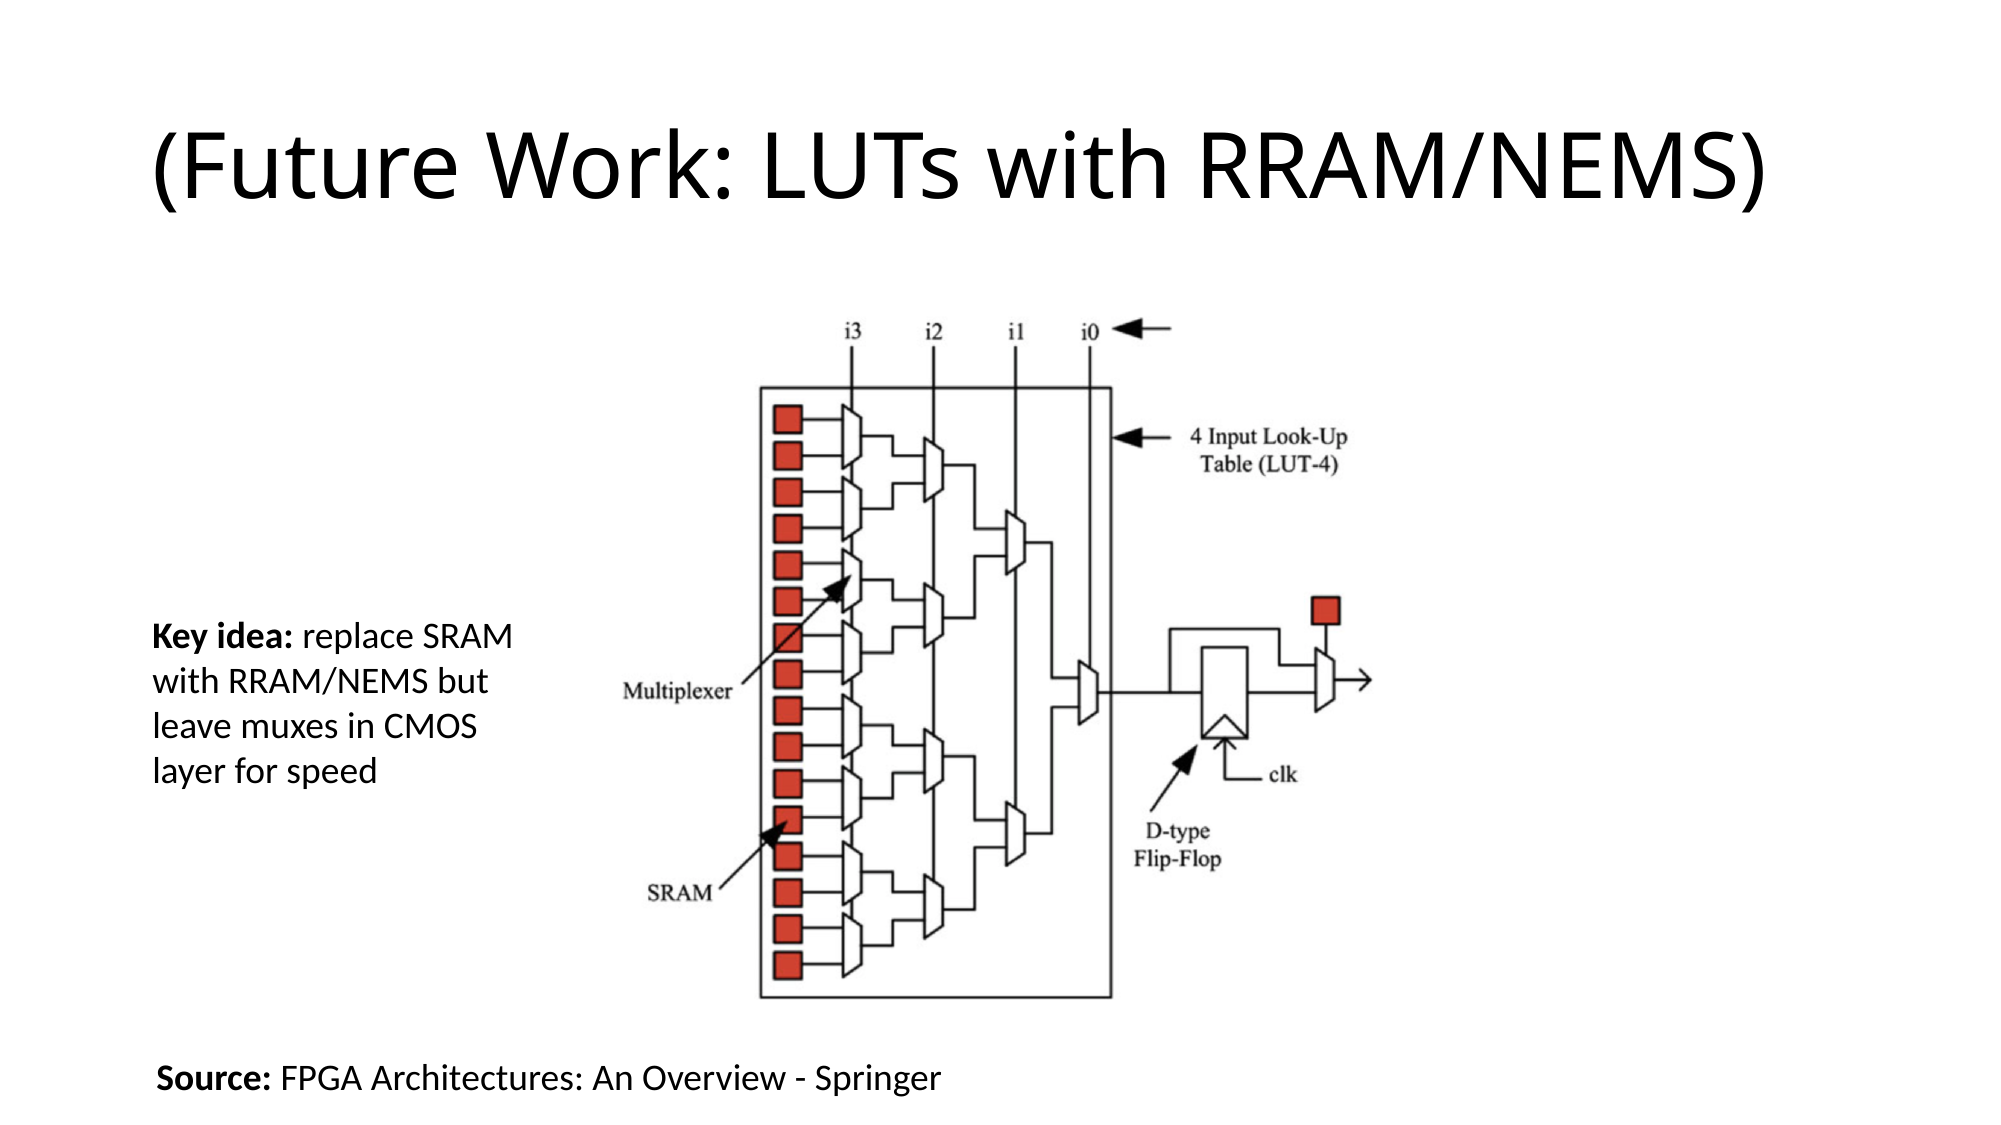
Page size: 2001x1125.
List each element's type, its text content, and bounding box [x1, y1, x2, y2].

title (Future Work: LUTs with RRAM/NEMS) [137, 59, 1863, 278]
text_box Key idea: replace SRAM with RRAM/NEMS but leave muxes in CMOS layer for speed [137, 603, 549, 799]
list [604, 299, 1395, 1014]
text_box Source: FPGA Architectures: An Overview - Springer [141, 1045, 958, 1106]
